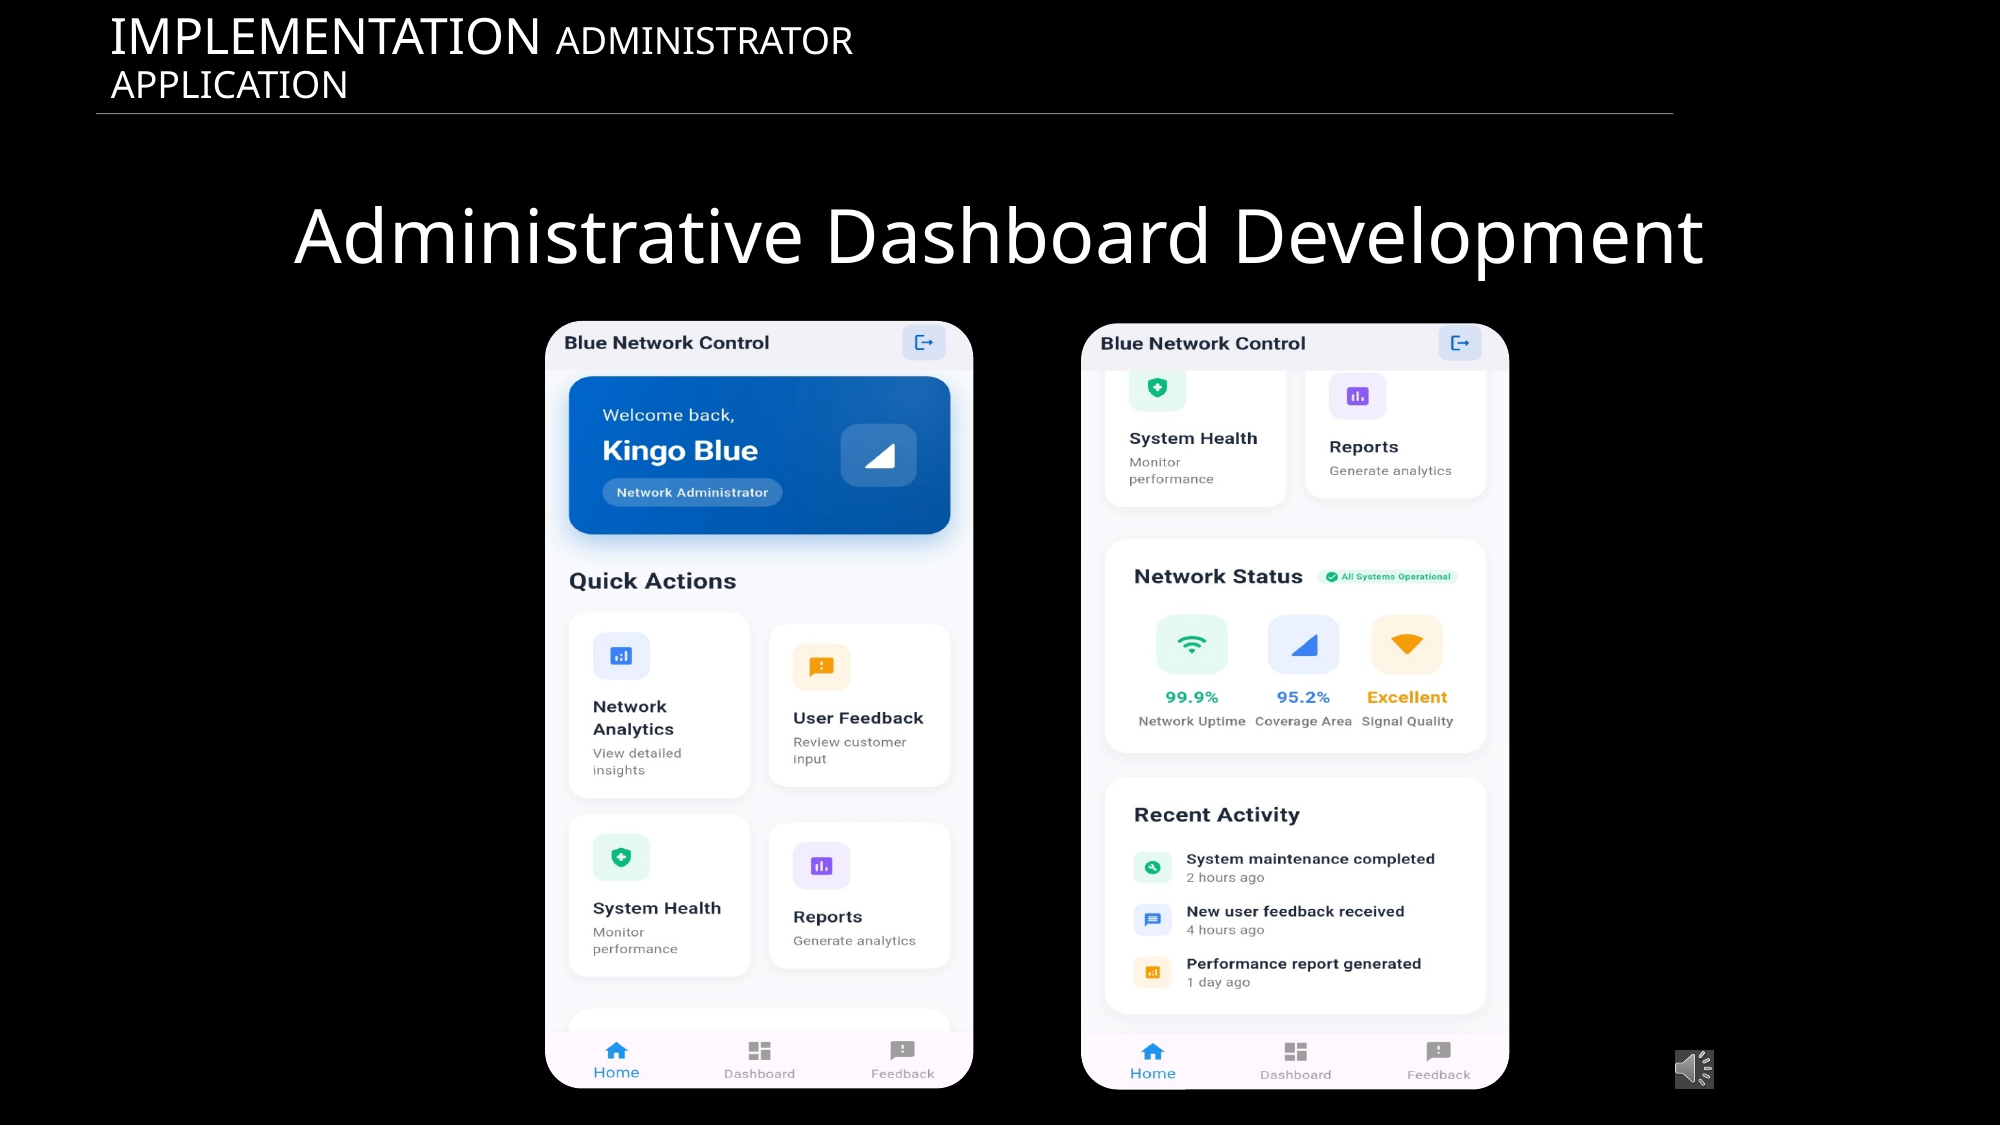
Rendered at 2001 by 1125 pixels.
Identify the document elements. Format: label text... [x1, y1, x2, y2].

picture [1673, 1048, 1716, 1091]
picture [1080, 322, 1510, 1090]
text_box Administrative Dashboard Development [250, 181, 1750, 286]
picture [544, 320, 974, 1089]
title IMPLEMENTATION ADMINISTRATOR APPLICATION [95, 31, 1084, 113]
